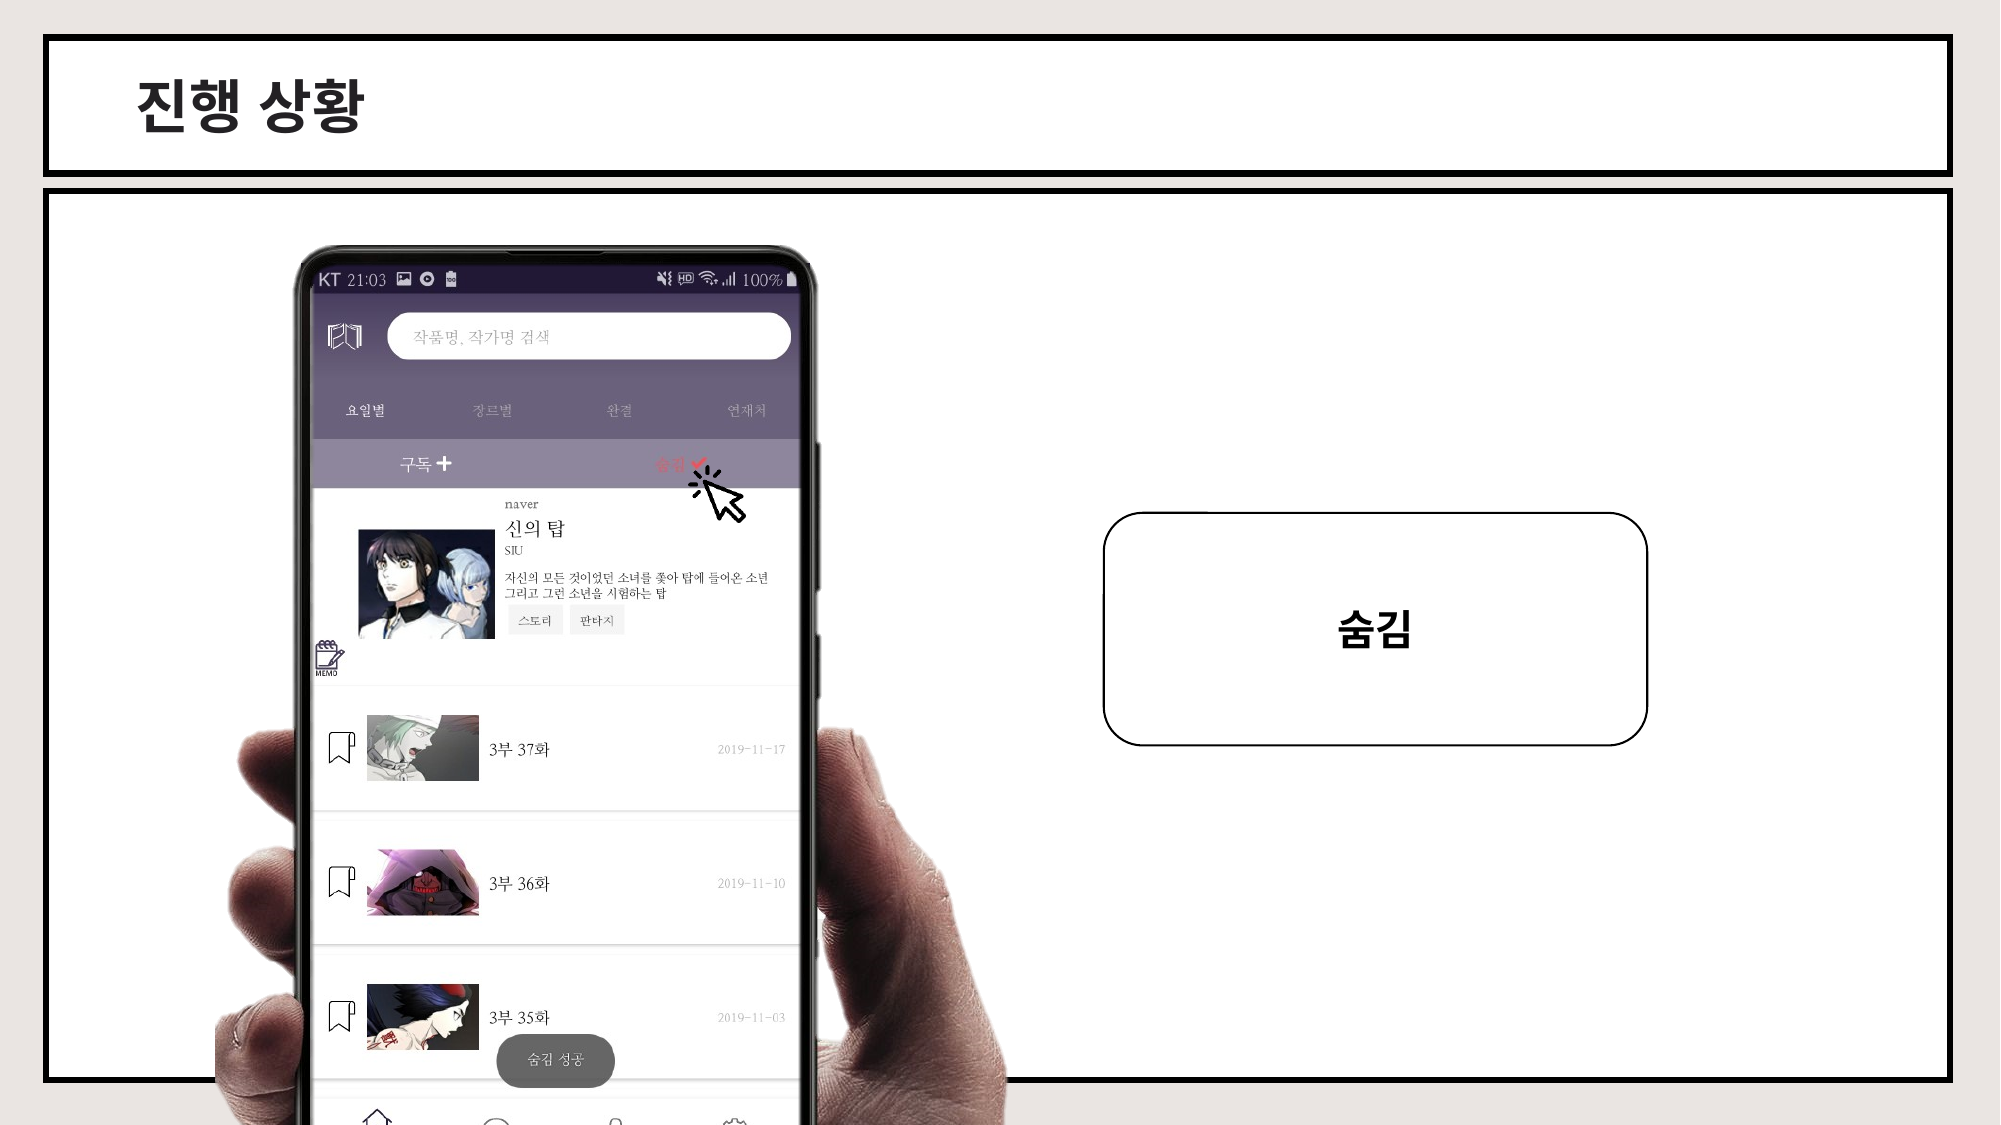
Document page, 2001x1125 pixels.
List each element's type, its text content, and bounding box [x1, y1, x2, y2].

text_box 숨김 [1102, 511, 1649, 747]
text_box [45, 190, 1951, 1081]
picture [202, 245, 1094, 1125]
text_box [688, 465, 746, 523]
text_box 진행 상황 [45, 36, 1951, 175]
